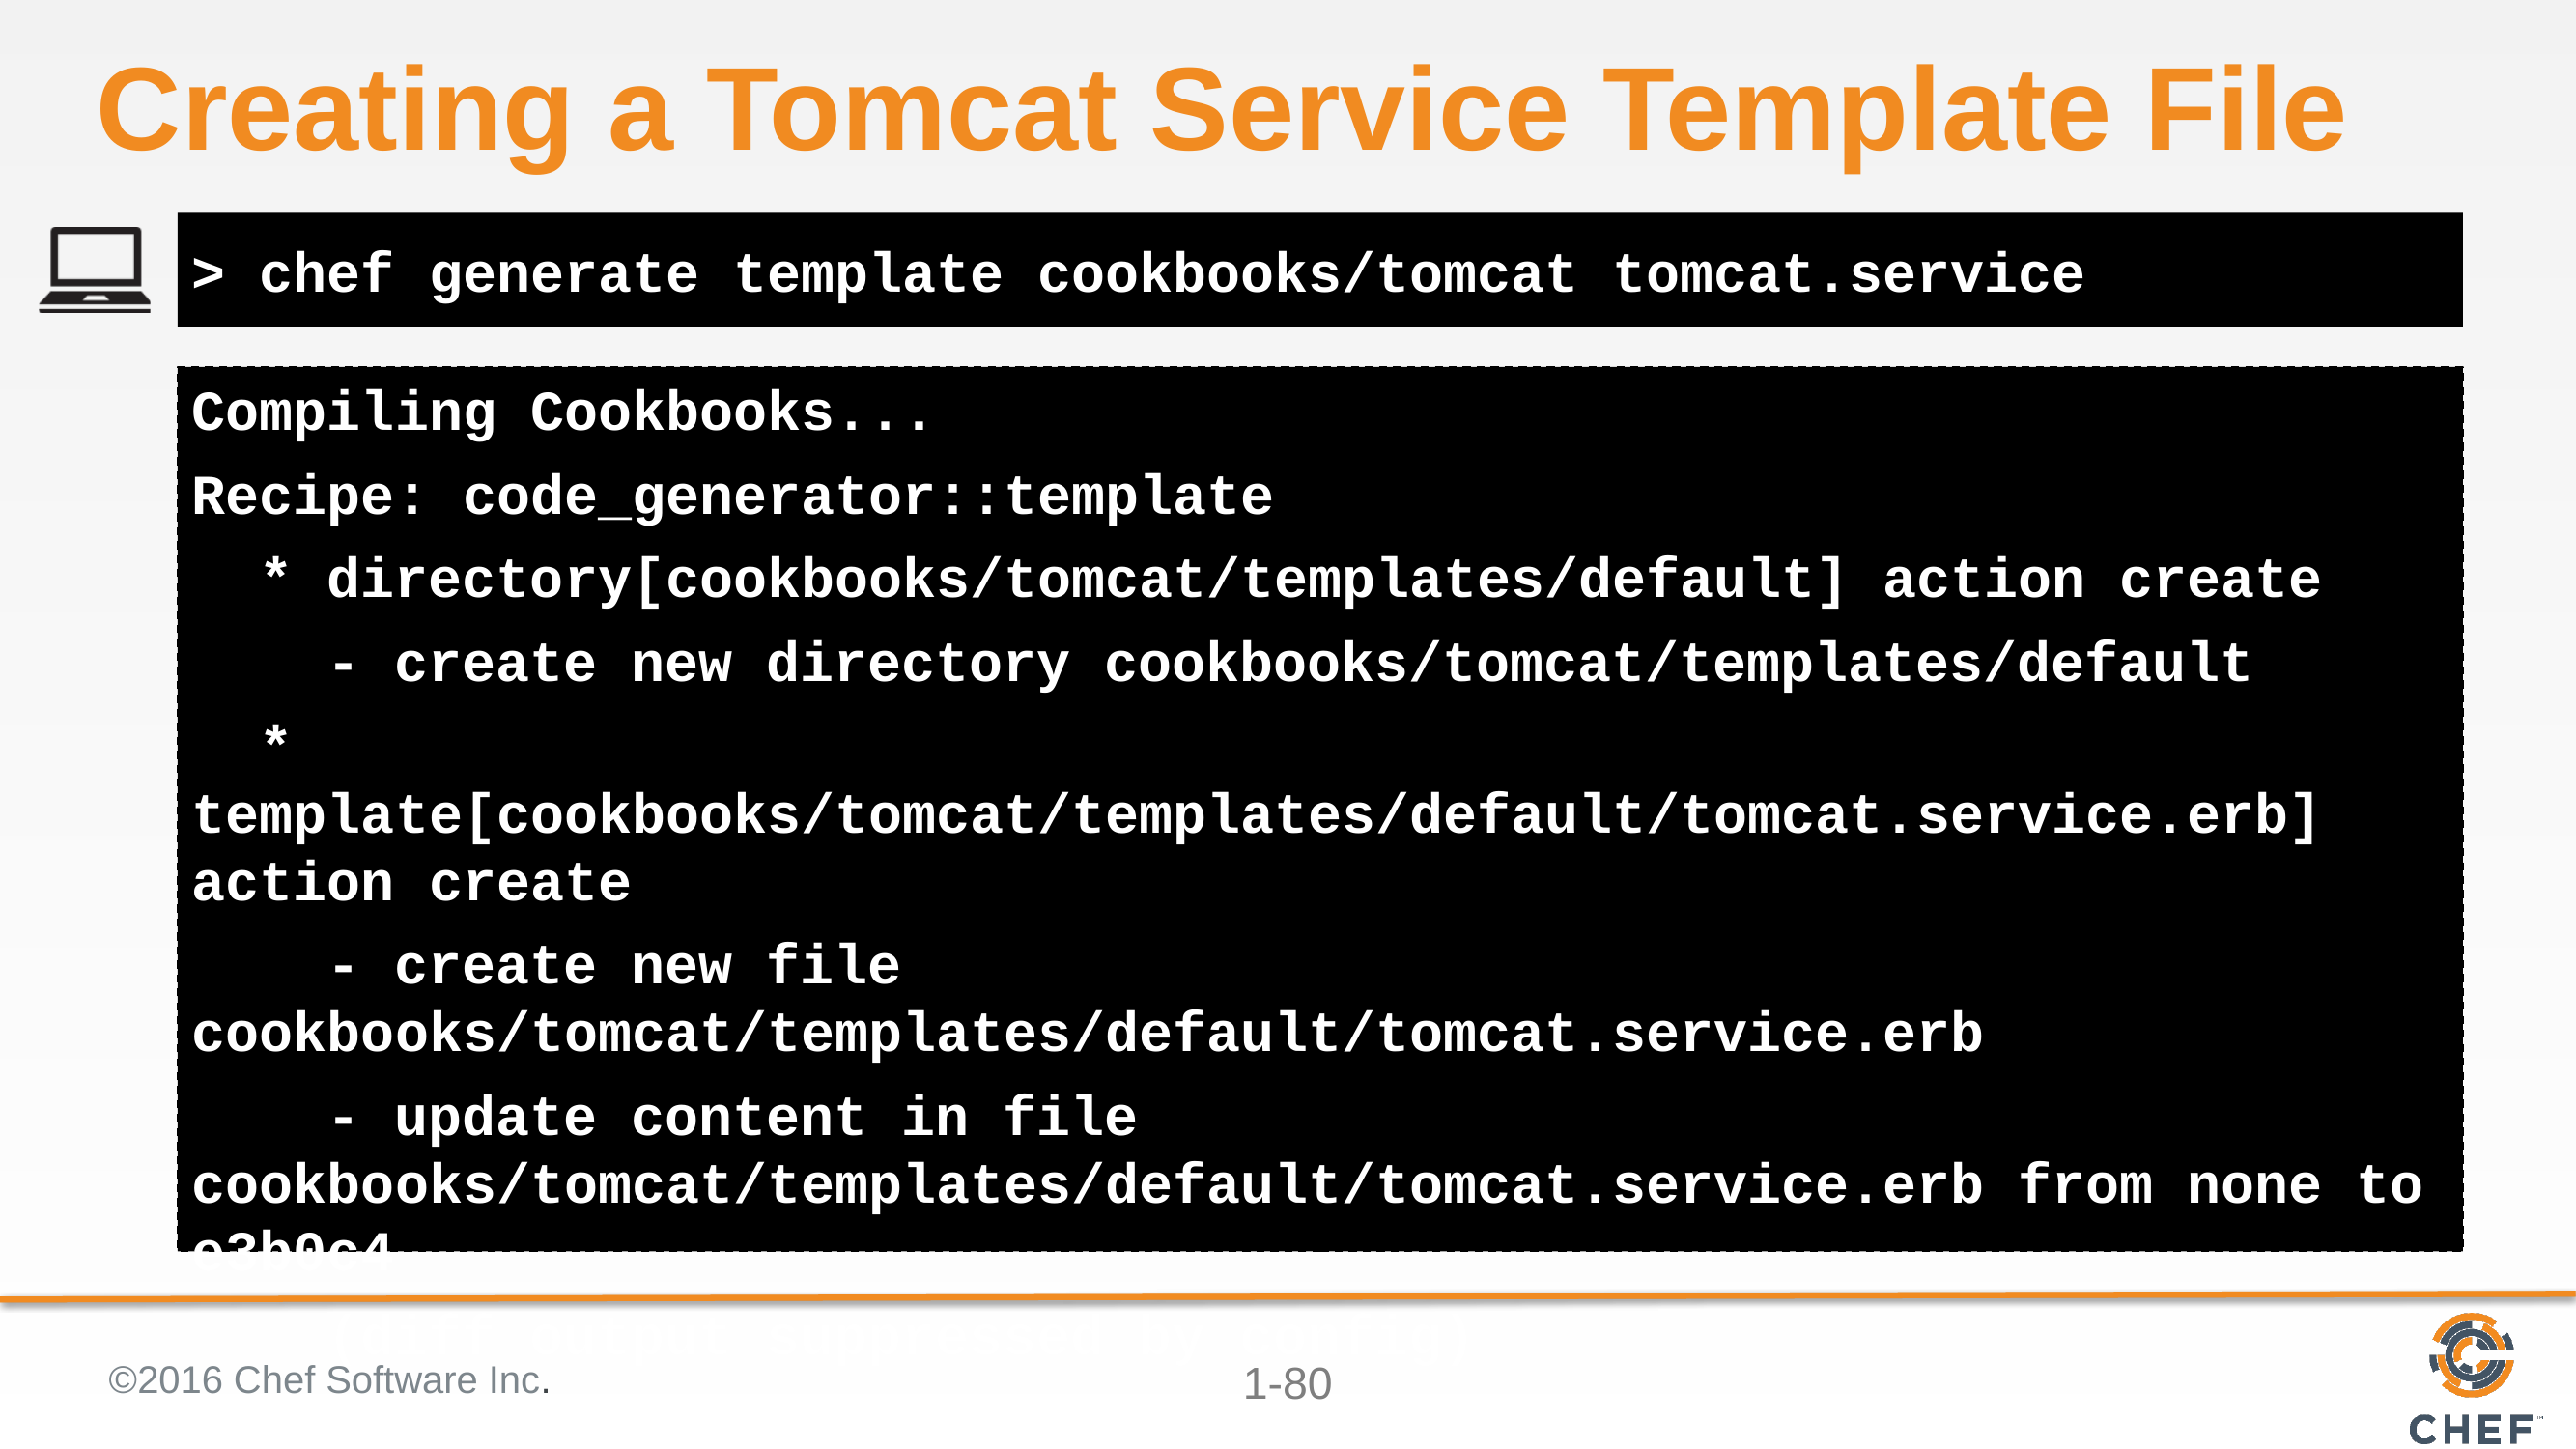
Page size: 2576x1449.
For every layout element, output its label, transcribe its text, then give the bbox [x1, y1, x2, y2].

list > chef generate template cookbooks/tomcat tomcat.service [177, 212, 2463, 327]
picture [2399, 1297, 2551, 1449]
title Creating a Tomcat Service Template File [96, 48, 2463, 180]
list Compiling Cookbooks... Recipe: code_generator::template * directory[cookbooks/tomcat/templates/default] action create - create new directory cookbooks/tomcat/templates/default * template[cookbooks/tomcat/templates/default/tomcat.service.erb] action create - create new file cookbooks/tomcat/templates/default/tomcat.service.erb - update content in file cookbooks/tomcat/templates/default/tomcat.service.erb from none to e3b0c4 (diff output suppressed by config) [177, 366, 2464, 1252]
